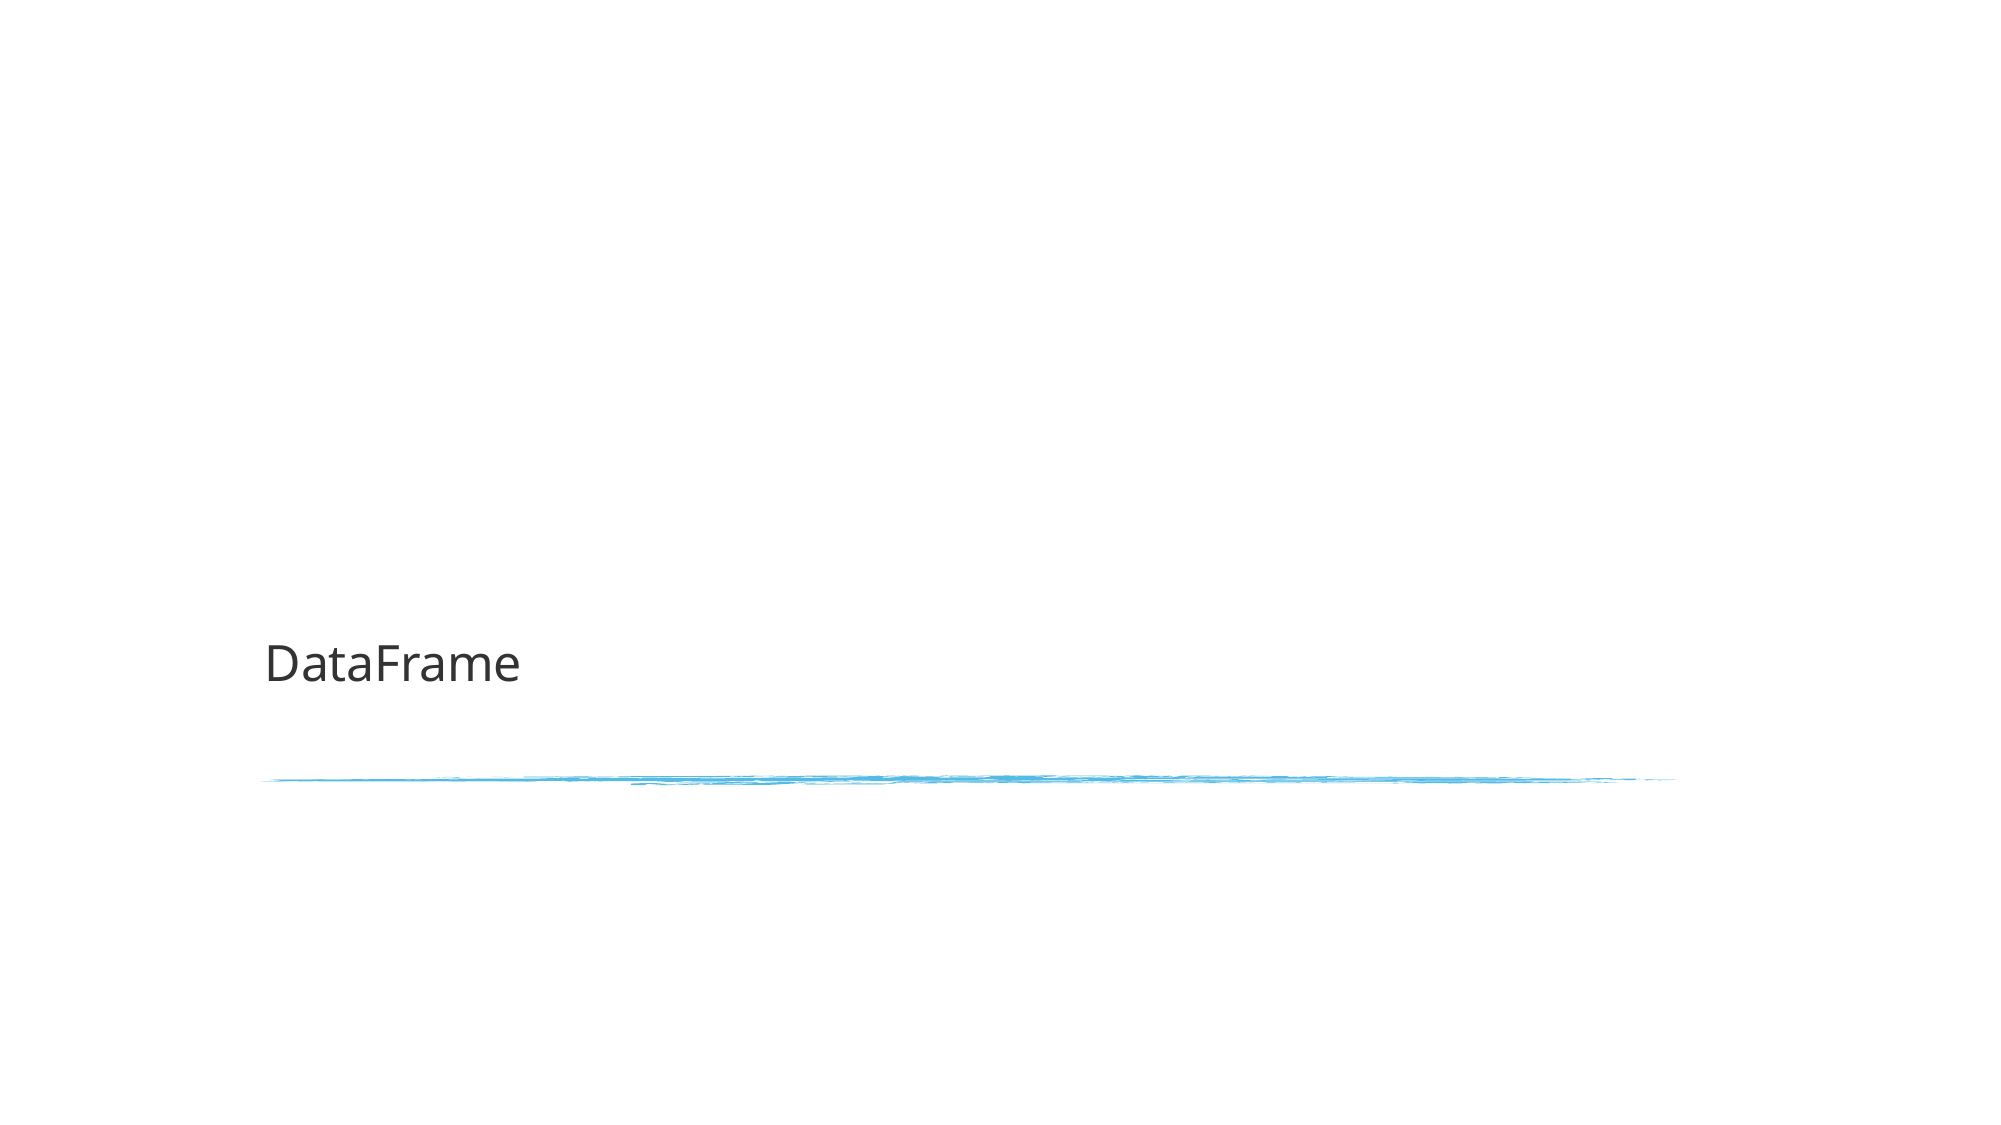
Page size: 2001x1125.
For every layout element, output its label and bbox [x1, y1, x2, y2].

text_box [716, 775, 1676, 785]
title [262, 628, 716, 819]
